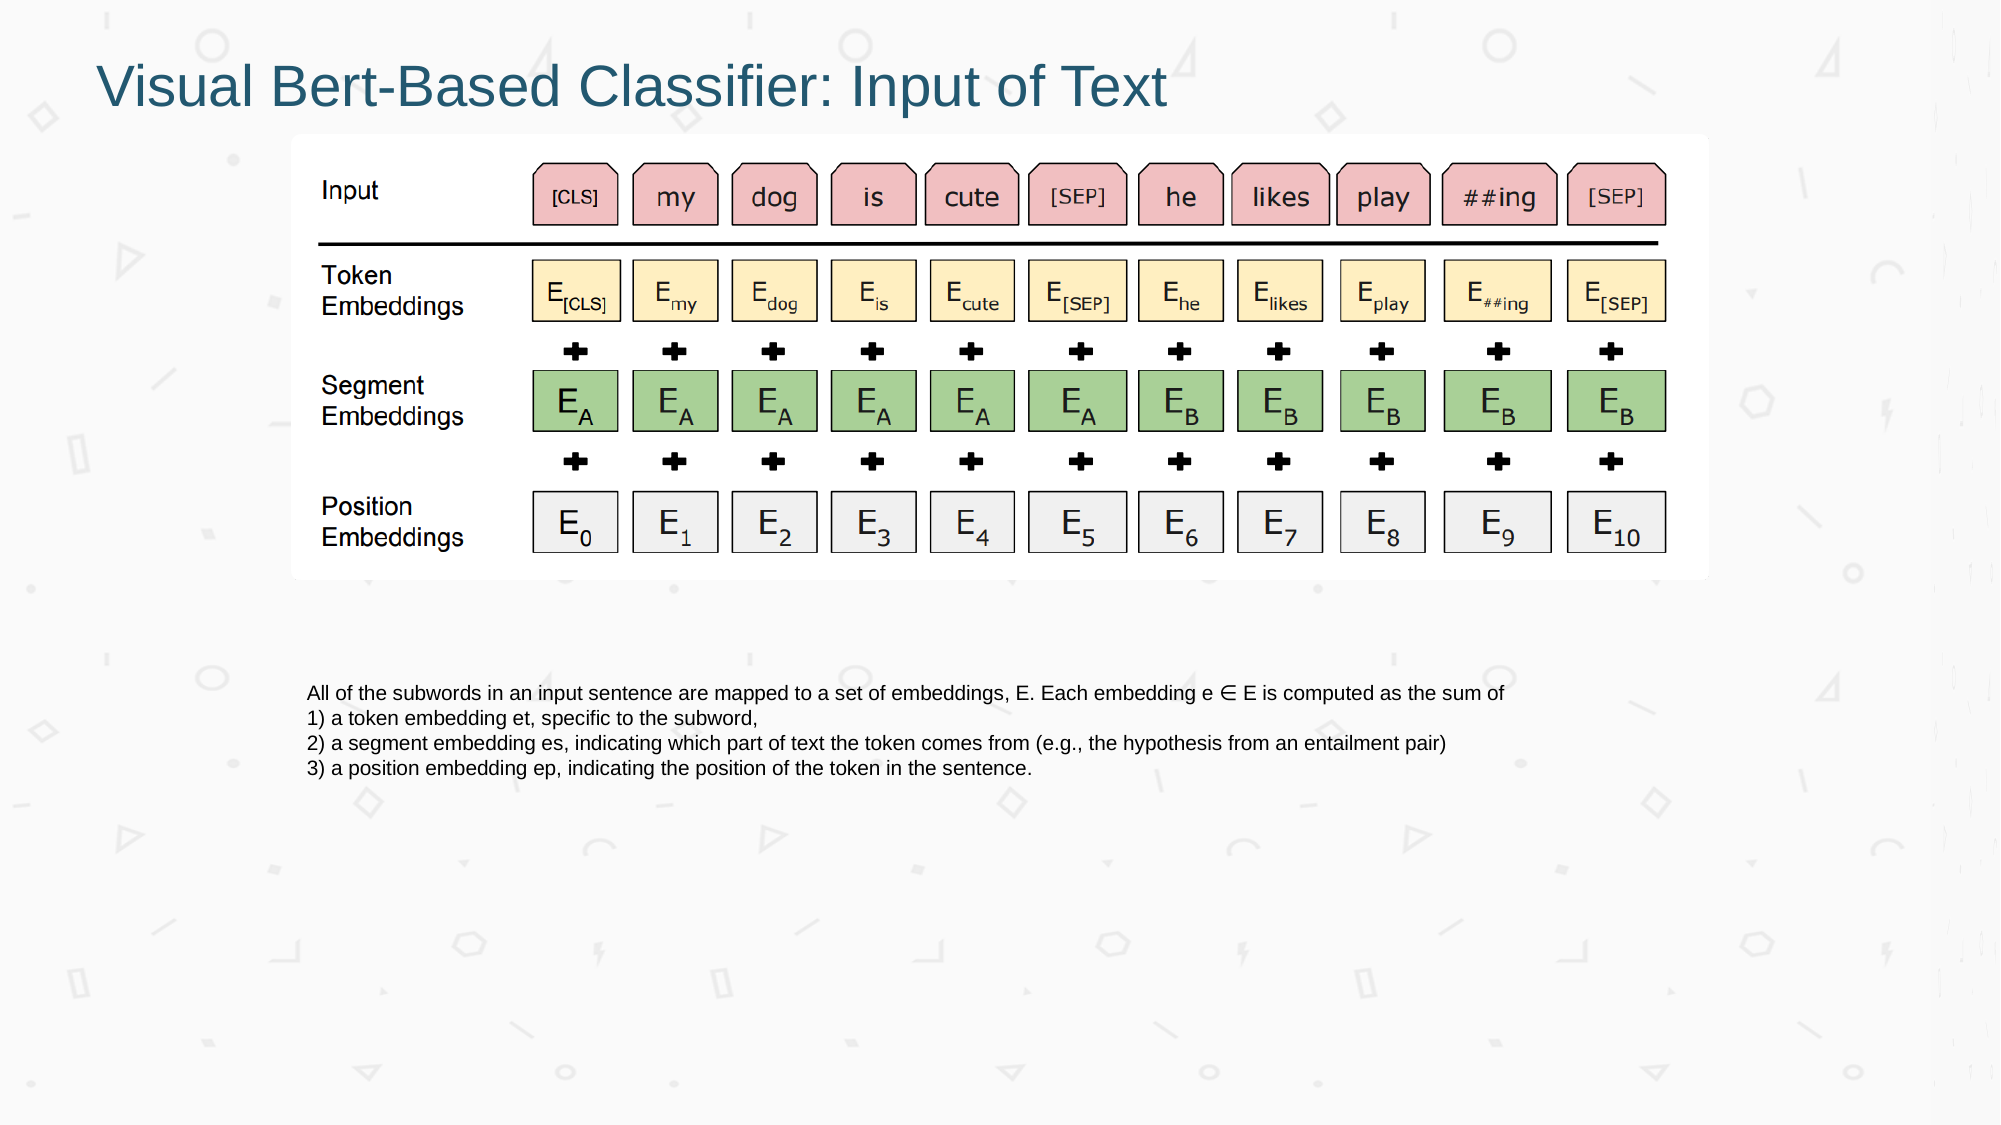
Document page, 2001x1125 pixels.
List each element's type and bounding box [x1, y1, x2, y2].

picture [291, 134, 1709, 580]
text_box [0, 0, 2000, 1125]
